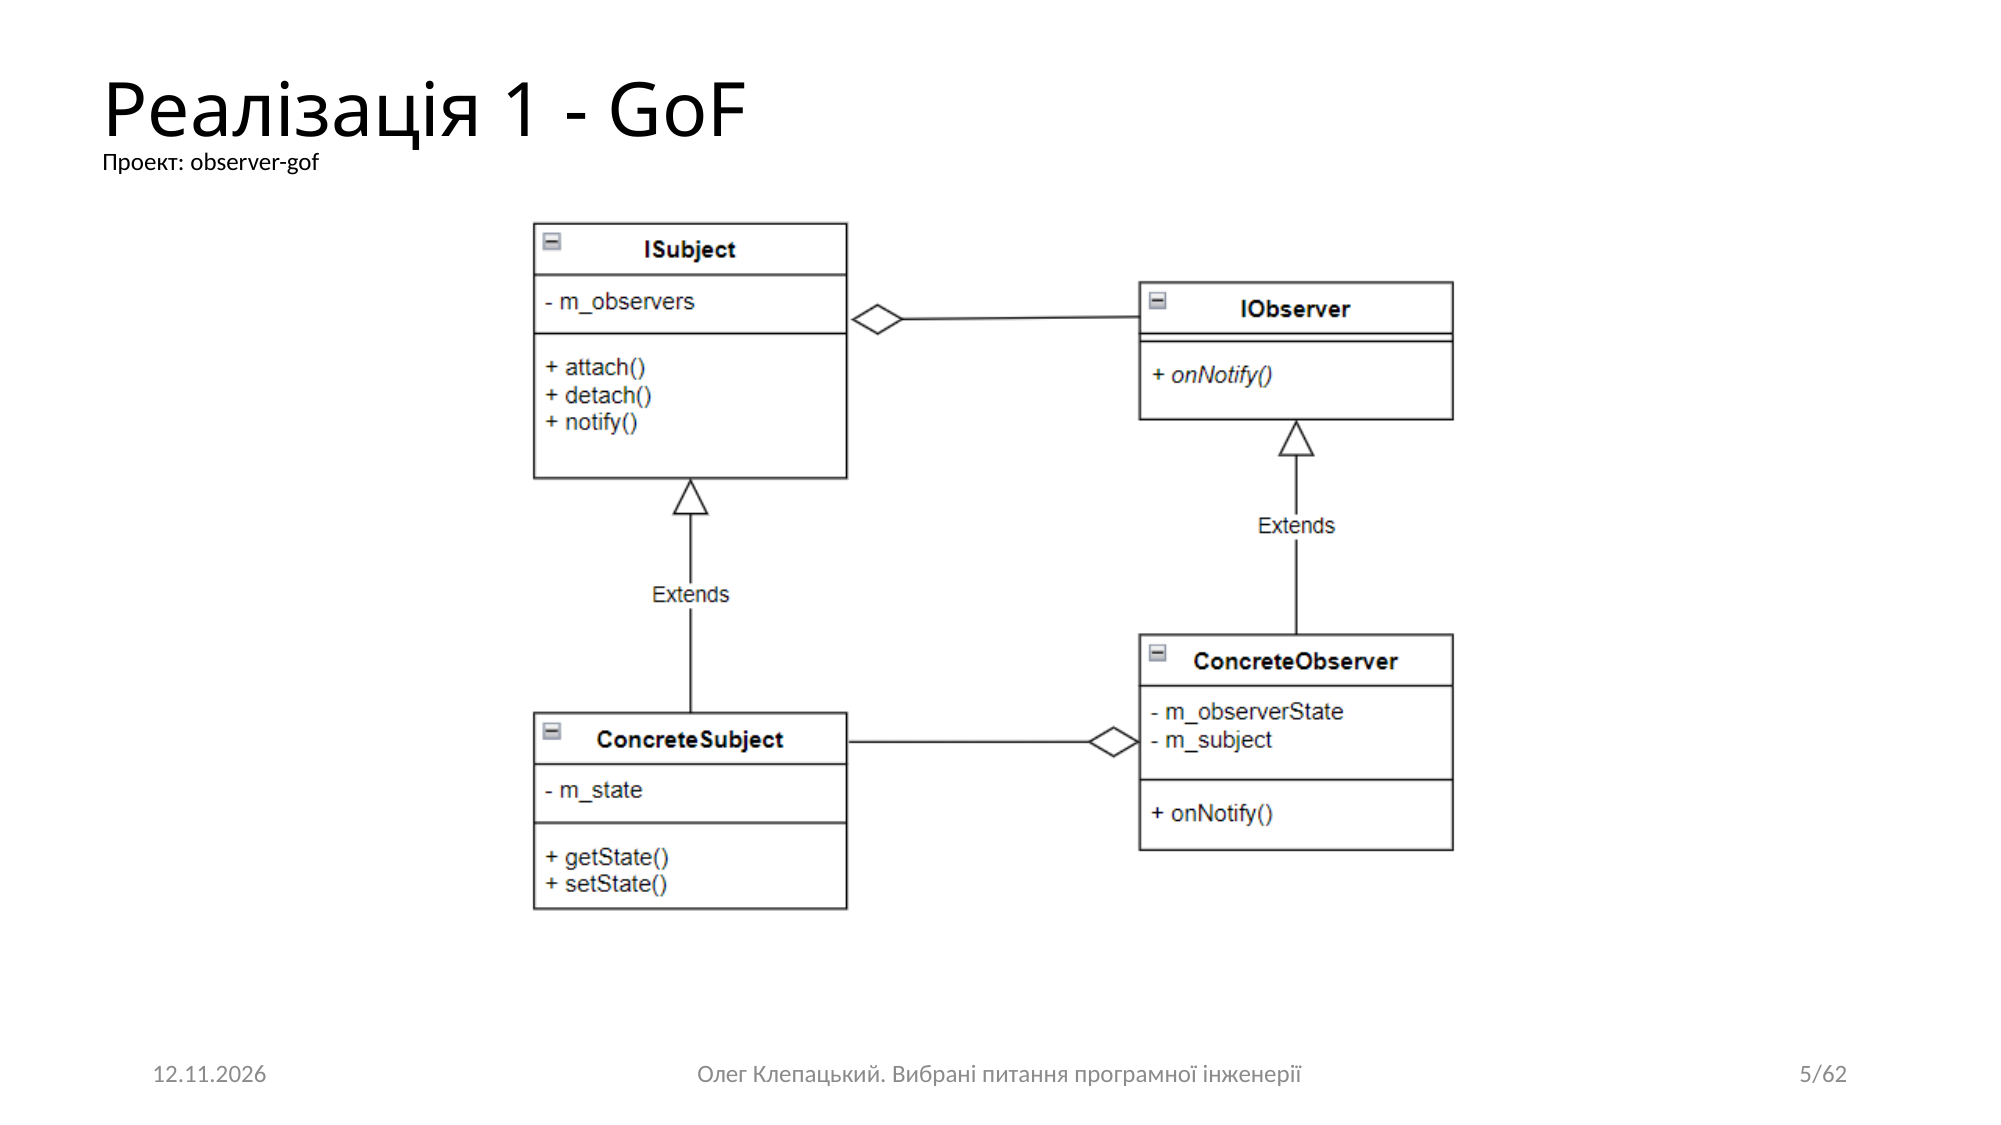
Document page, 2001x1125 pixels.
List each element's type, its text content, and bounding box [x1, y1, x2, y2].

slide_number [137, 1042, 588, 1103]
title Реалізація 1 - GoF [87, 3, 1332, 221]
picture [499, 189, 1501, 1000]
slide_number 5/62 [1412, 1042, 1863, 1103]
footer Олег Клепацький. Вибрані питання програмної інженерії [662, 1042, 1338, 1103]
text_box Проект: observer-gof [87, 138, 1190, 184]
